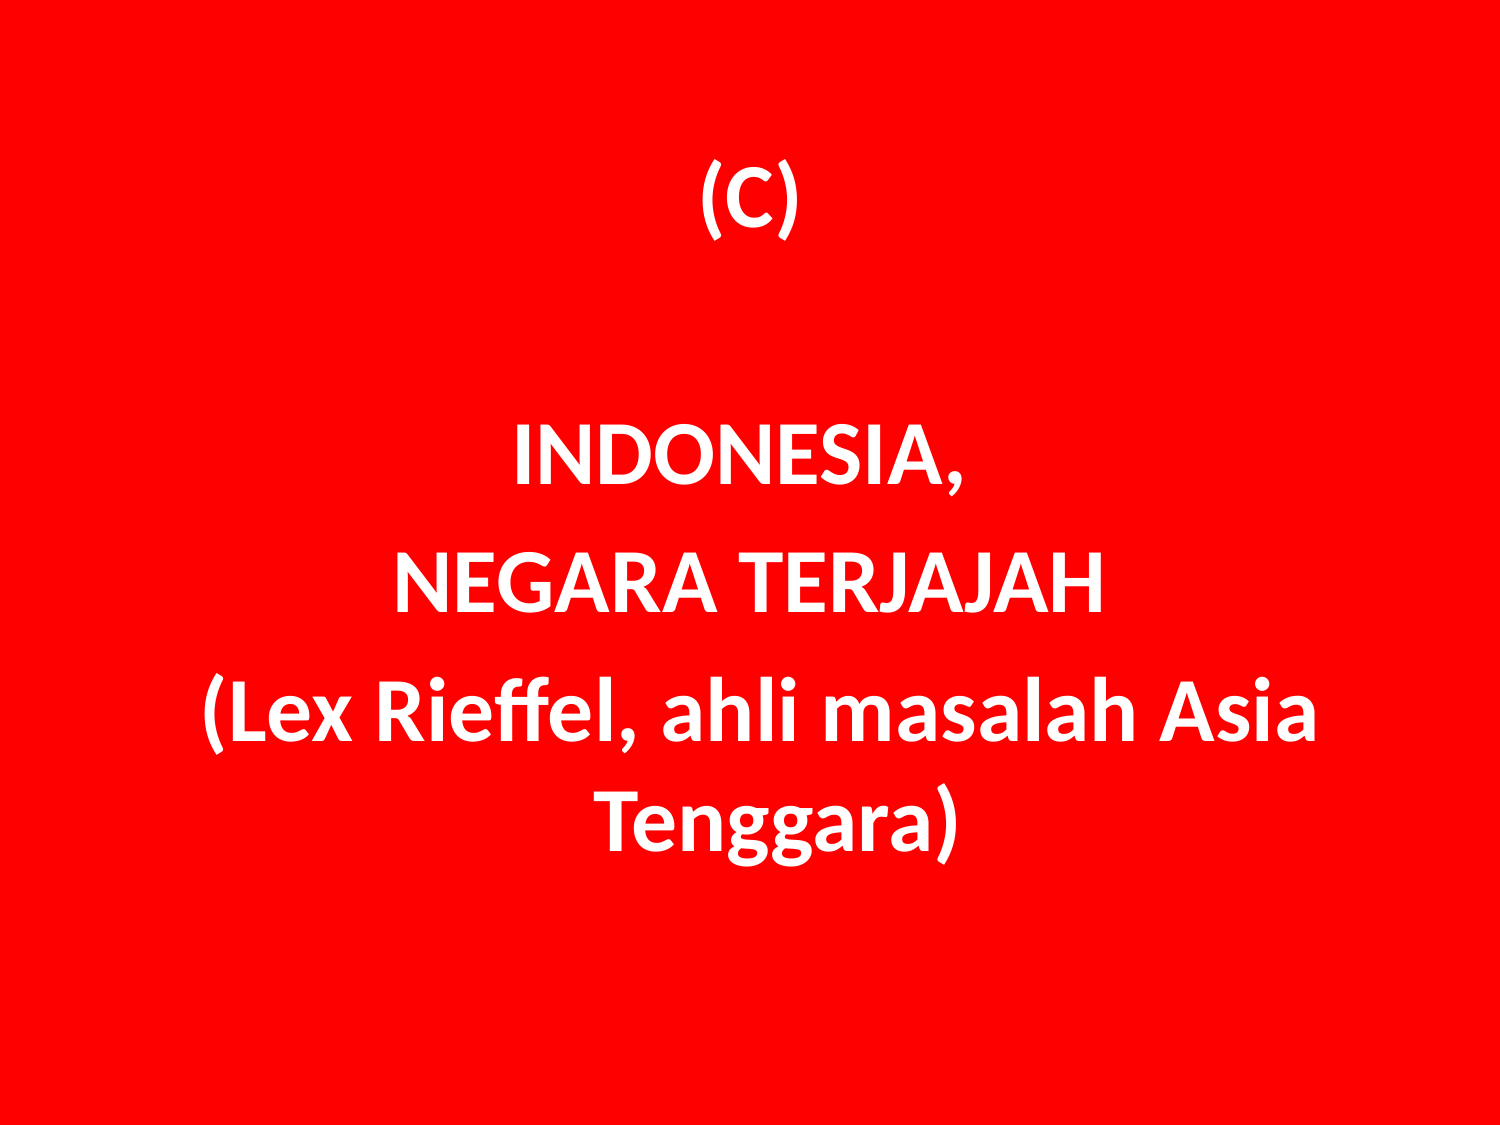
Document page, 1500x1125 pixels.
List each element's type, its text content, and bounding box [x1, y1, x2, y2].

list (C) INDONESIA, NEGARA TERJAJAH (Lex Rieffel, ahli masalah Asia Tenggara) [0, 0, 1500, 1125]
